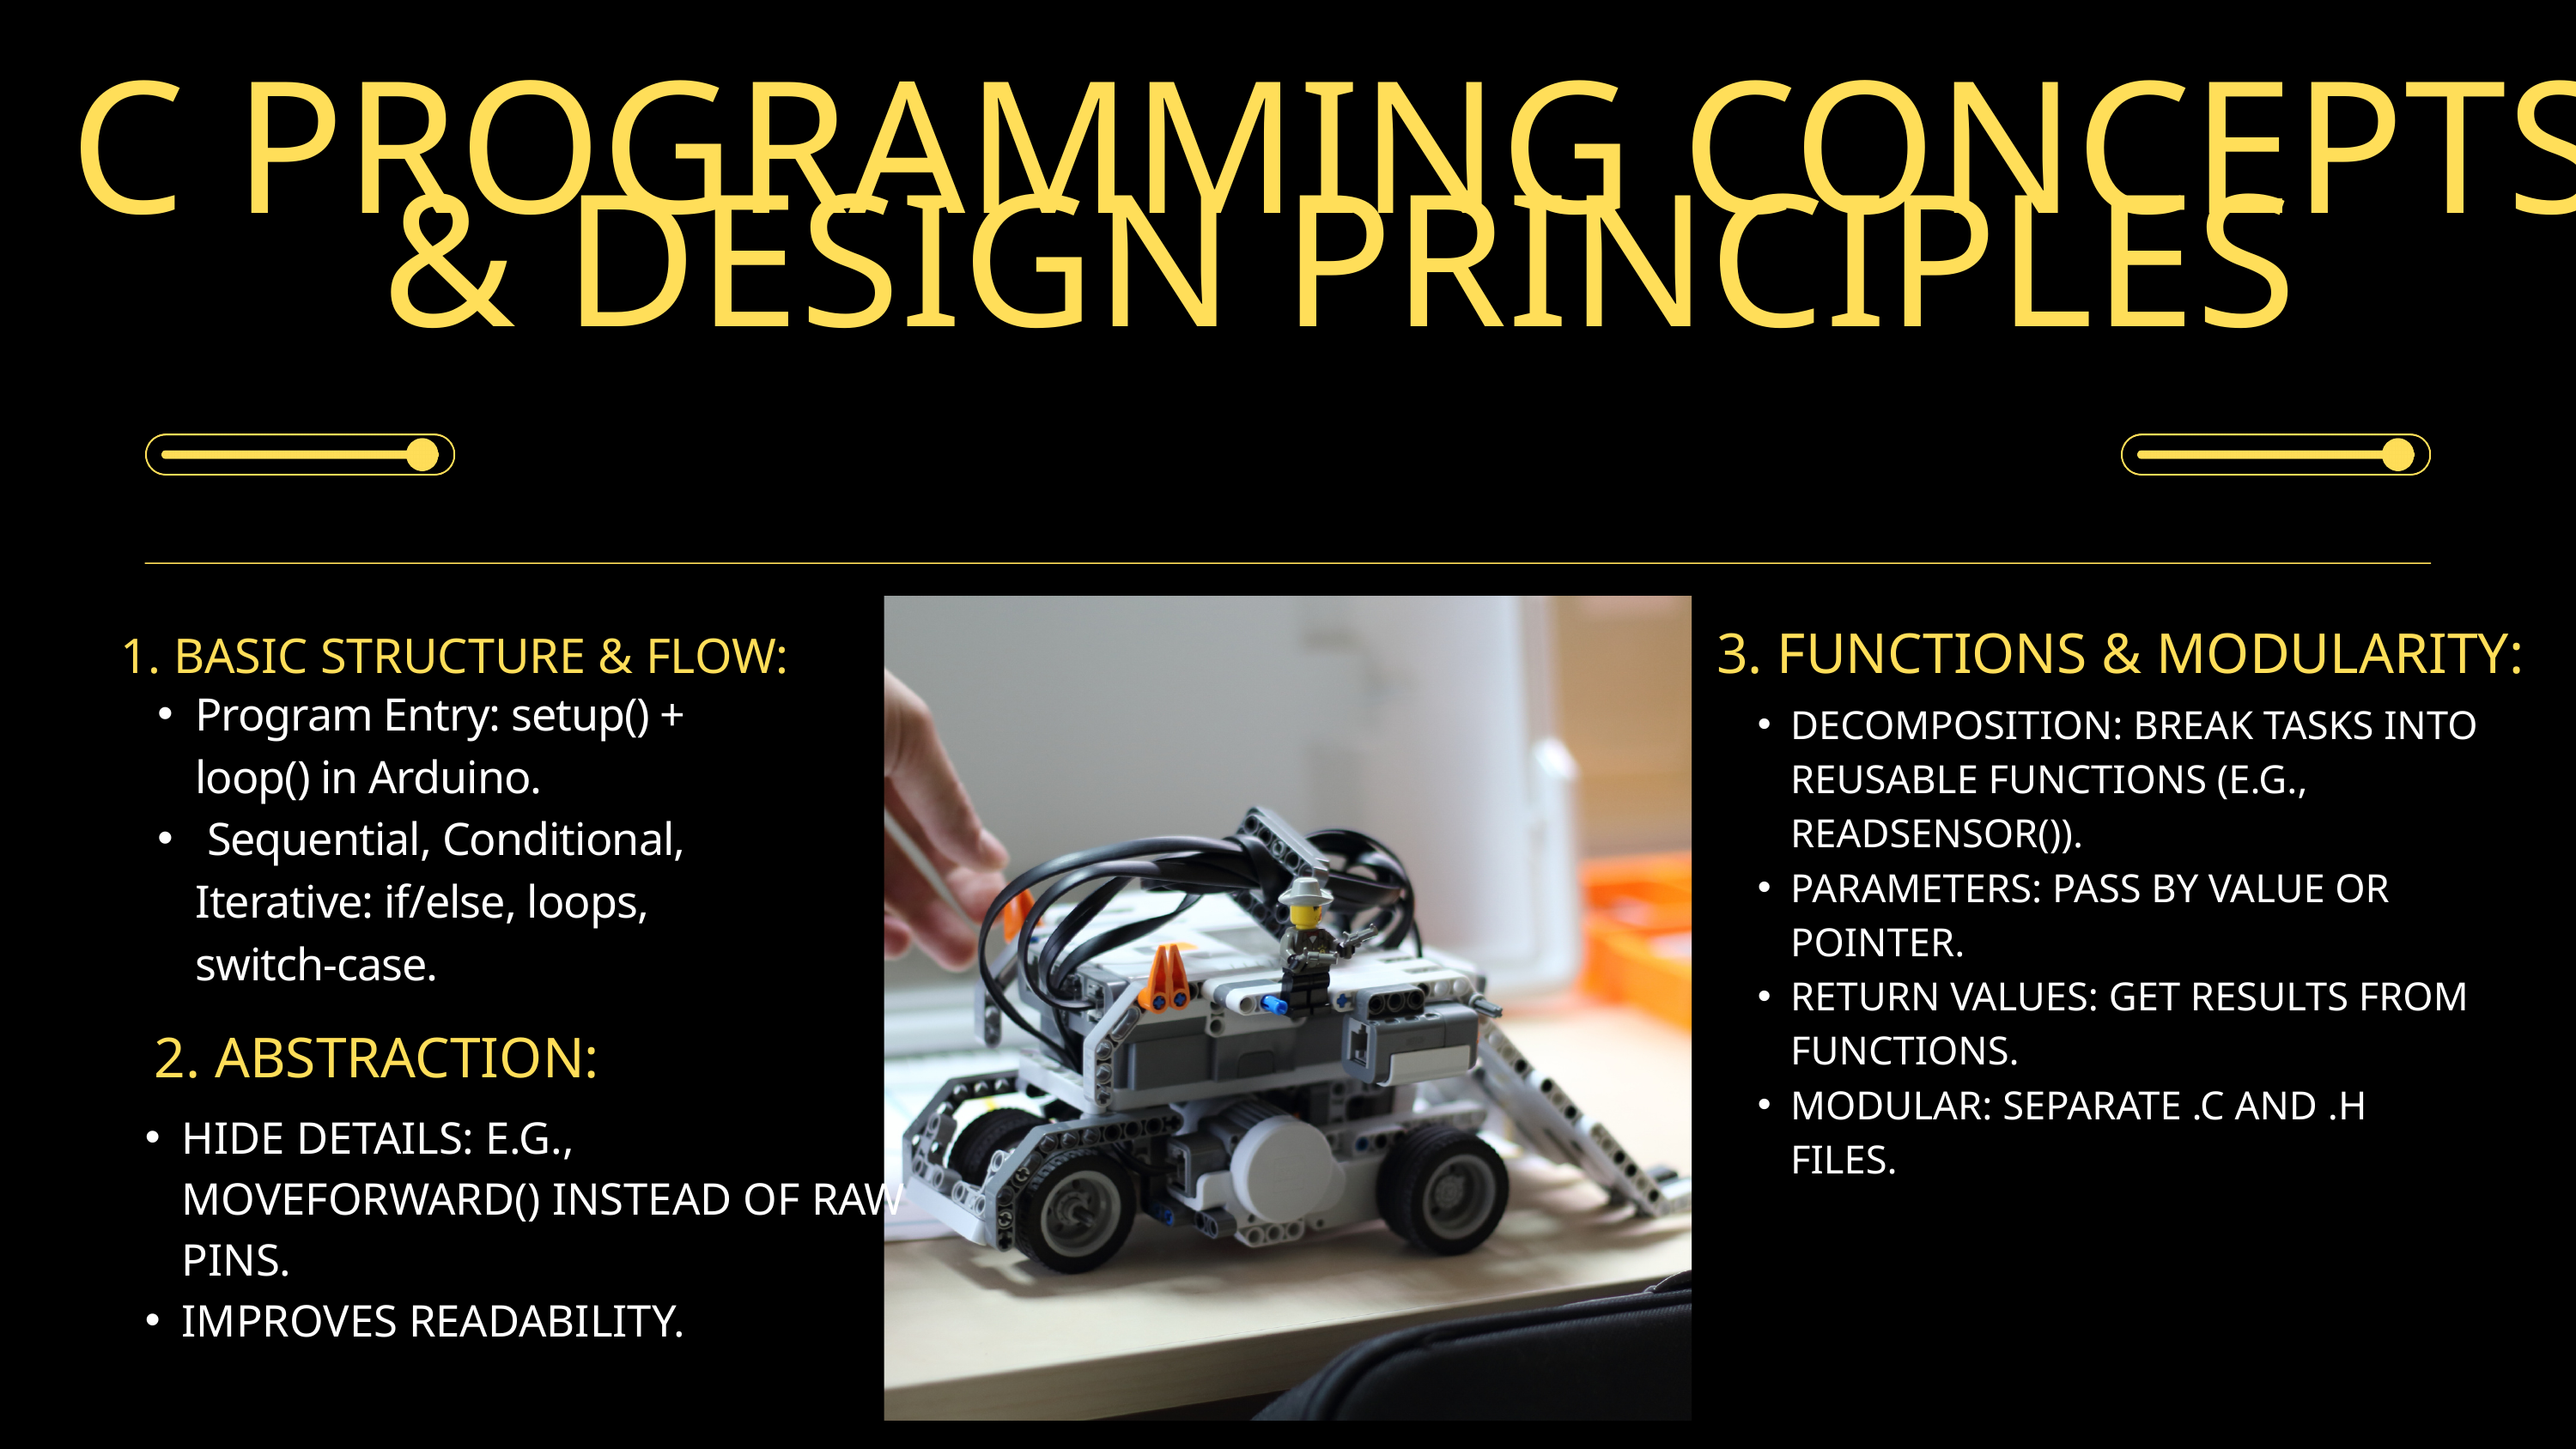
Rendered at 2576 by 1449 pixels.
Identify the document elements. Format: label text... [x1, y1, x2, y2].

text_box 3. FUNCTIONS & MODULARITY: [1716, 607, 2525, 684]
text_box 1. BASIC STRUCTURE & FLOW: [85, 615, 825, 683]
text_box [884, 595, 1692, 1422]
text_box Program Entry: setup() + loop() in Arduino. Sequential, Conditional, Iterative: if/else, loops, switch-case. [119, 683, 714, 1063]
text_box 2. ABSTRACTION: [107, 1011, 647, 1089]
text_box HIDE DETAILS: E.G., MOVEFORWARD() INSTEAD OF RAW PINS. IMPROVES READABILITY. [107, 1101, 879, 1408]
text_box [2120, 433, 2432, 476]
text_box [144, 433, 456, 476]
text_box DECOMPOSITION: BREAK TASKS INTO REUSABLE FUNCTIONS (E.G., READSENSOR()). PARAMETERS: PASS BY VALUE OR POINTER. RETURN VALUES: GET RESULTS FROM FUNCTIONS. MODULAR: SEPARATE .C AND .H FILES. [1724, 692, 2483, 1236]
text_box C PROGRAMMING CONCEPTS & DESIGN PRINCIPLES [67, 136, 2576, 364]
